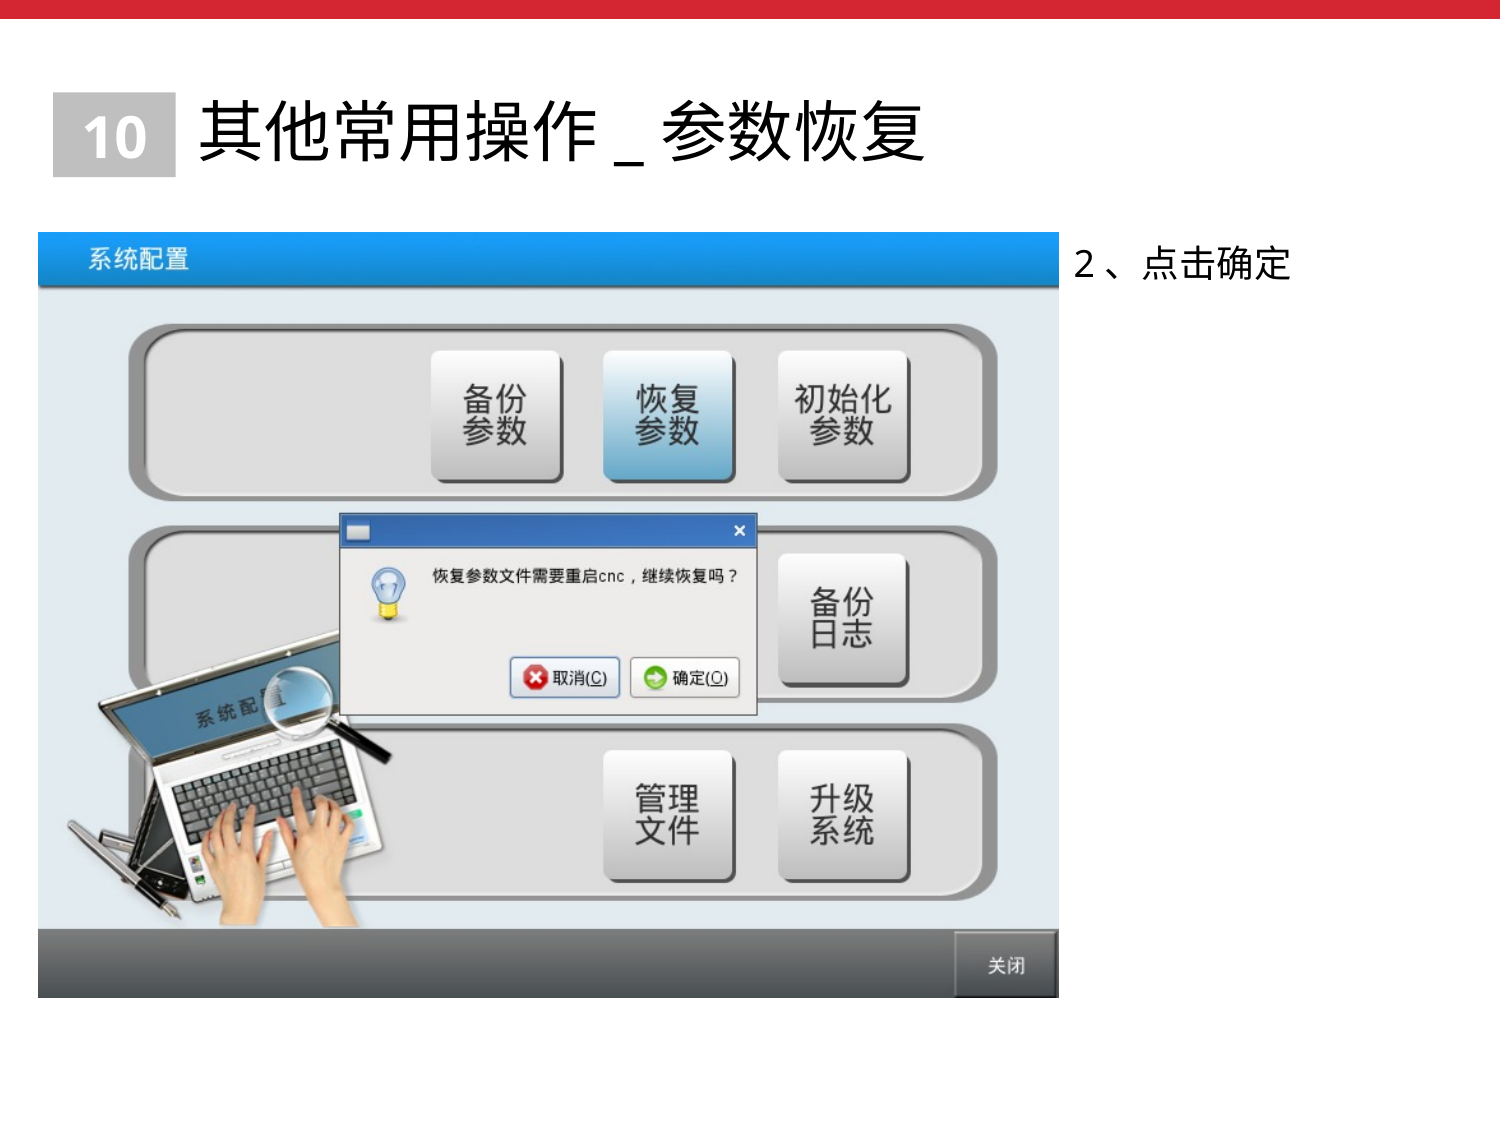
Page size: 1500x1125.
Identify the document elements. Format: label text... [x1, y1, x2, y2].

text_box 2、点击确定 [1060, 232, 1500, 604]
text_box [0, 0, 1500, 21]
text_box 10 [53, 92, 176, 178]
text_box 其他常用操作_参数恢复 [183, 82, 1223, 177]
picture [38, 232, 1060, 999]
